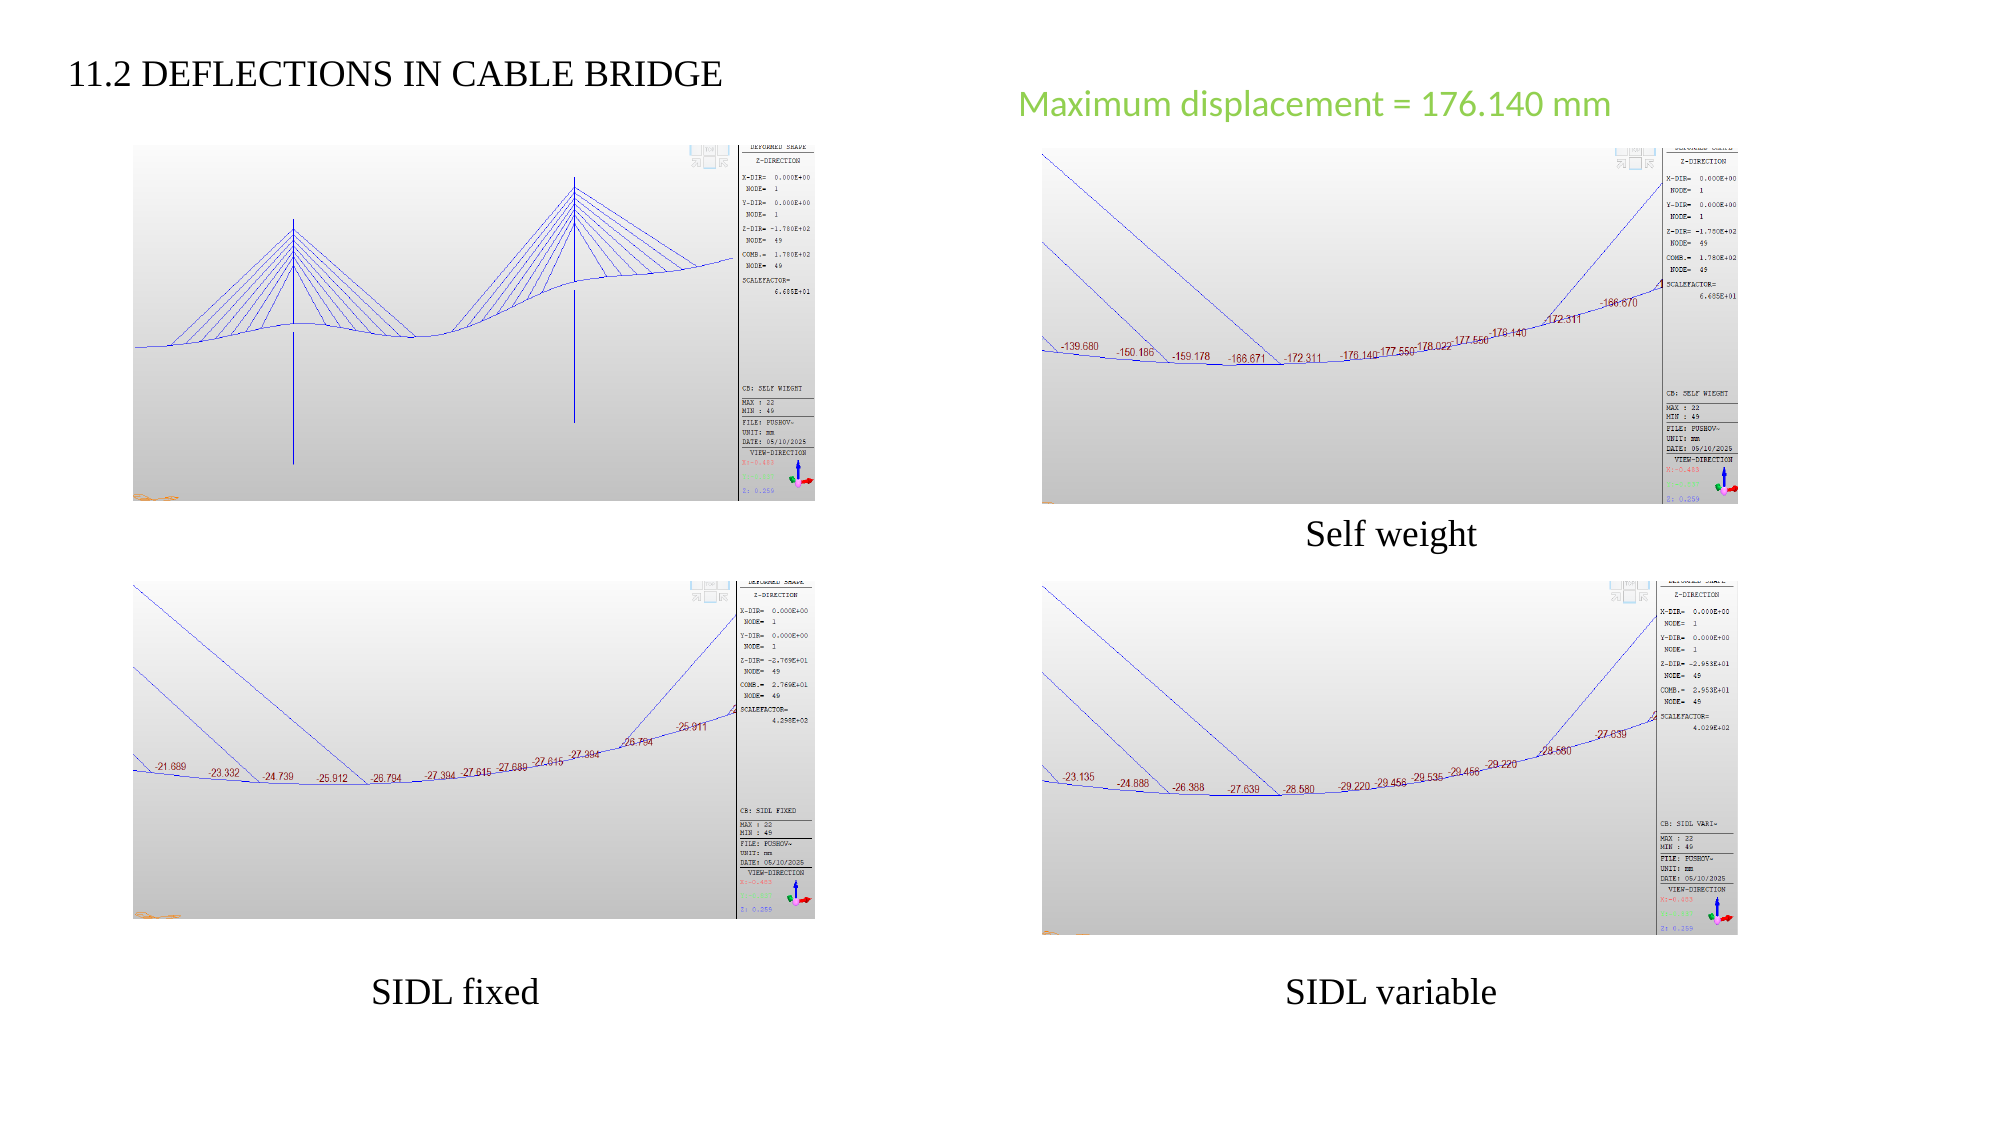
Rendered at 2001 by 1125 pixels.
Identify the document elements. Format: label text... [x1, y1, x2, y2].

text_box SIDL variable [1270, 959, 1513, 1020]
picture [1042, 581, 1738, 935]
picture [132, 145, 814, 501]
text_box Maximum displacement = 176.140 mm [1003, 71, 1628, 132]
text_box 11.2 DEFLECTIONS IN CABLE BRIDGE [52, 41, 739, 102]
text_box Self weight [1290, 505, 1493, 562]
picture [132, 581, 814, 919]
picture [1042, 148, 1738, 505]
text_box SIDL fixed [356, 959, 564, 1020]
